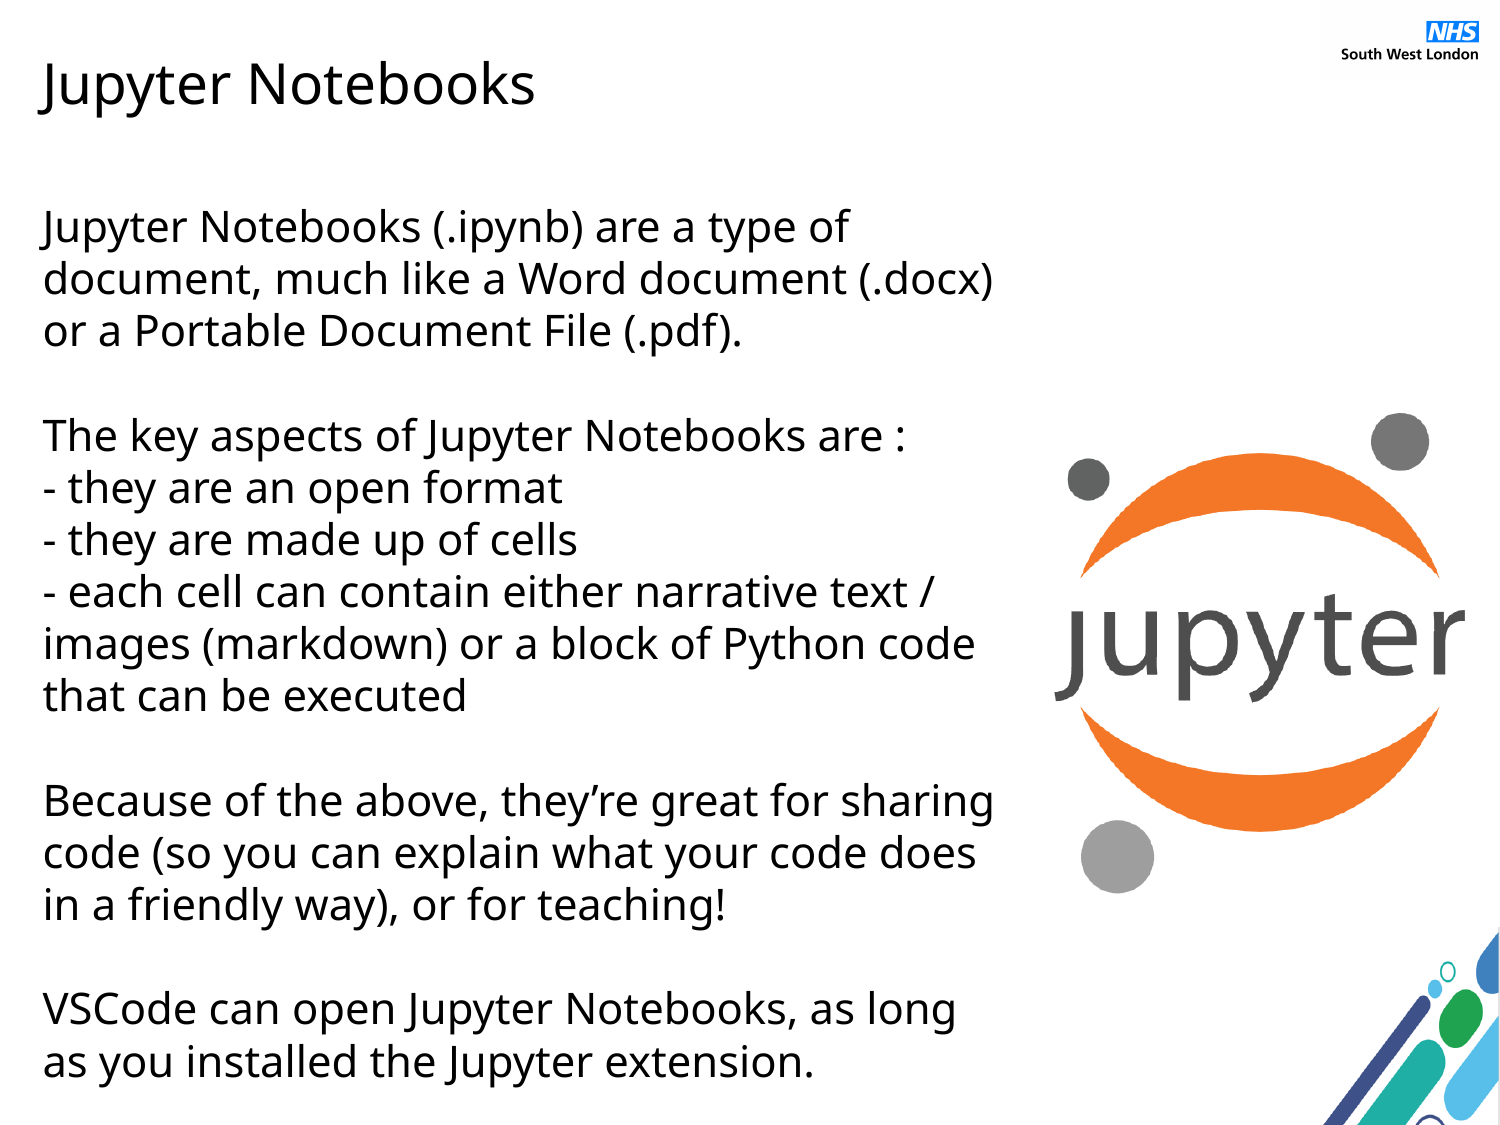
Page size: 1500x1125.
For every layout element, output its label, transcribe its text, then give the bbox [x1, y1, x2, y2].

picture [1320, 0, 1500, 81]
picture [1316, 927, 1500, 1125]
text_box Jupyter Notebooks (.ipynb) are a type of document, much like a Word document (.docx) or a Portable Document File (.pdf). The key aspects of Jupyter Notebooks are : - they are an open format - they are made up of cells - each cell can contain either narrative text / images (markdown) or a block of Python code that can be executed Because of the above, they’re great for sharing code (so you can explain what your code does in a friendly way), or for teaching! VSCode can open Jupyter Notebooks, as long as you installed the Jupyter extension. [28, 185, 1026, 1120]
text_box Jupyter Notebooks [28, 34, 1246, 141]
picture [1043, 404, 1473, 901]
